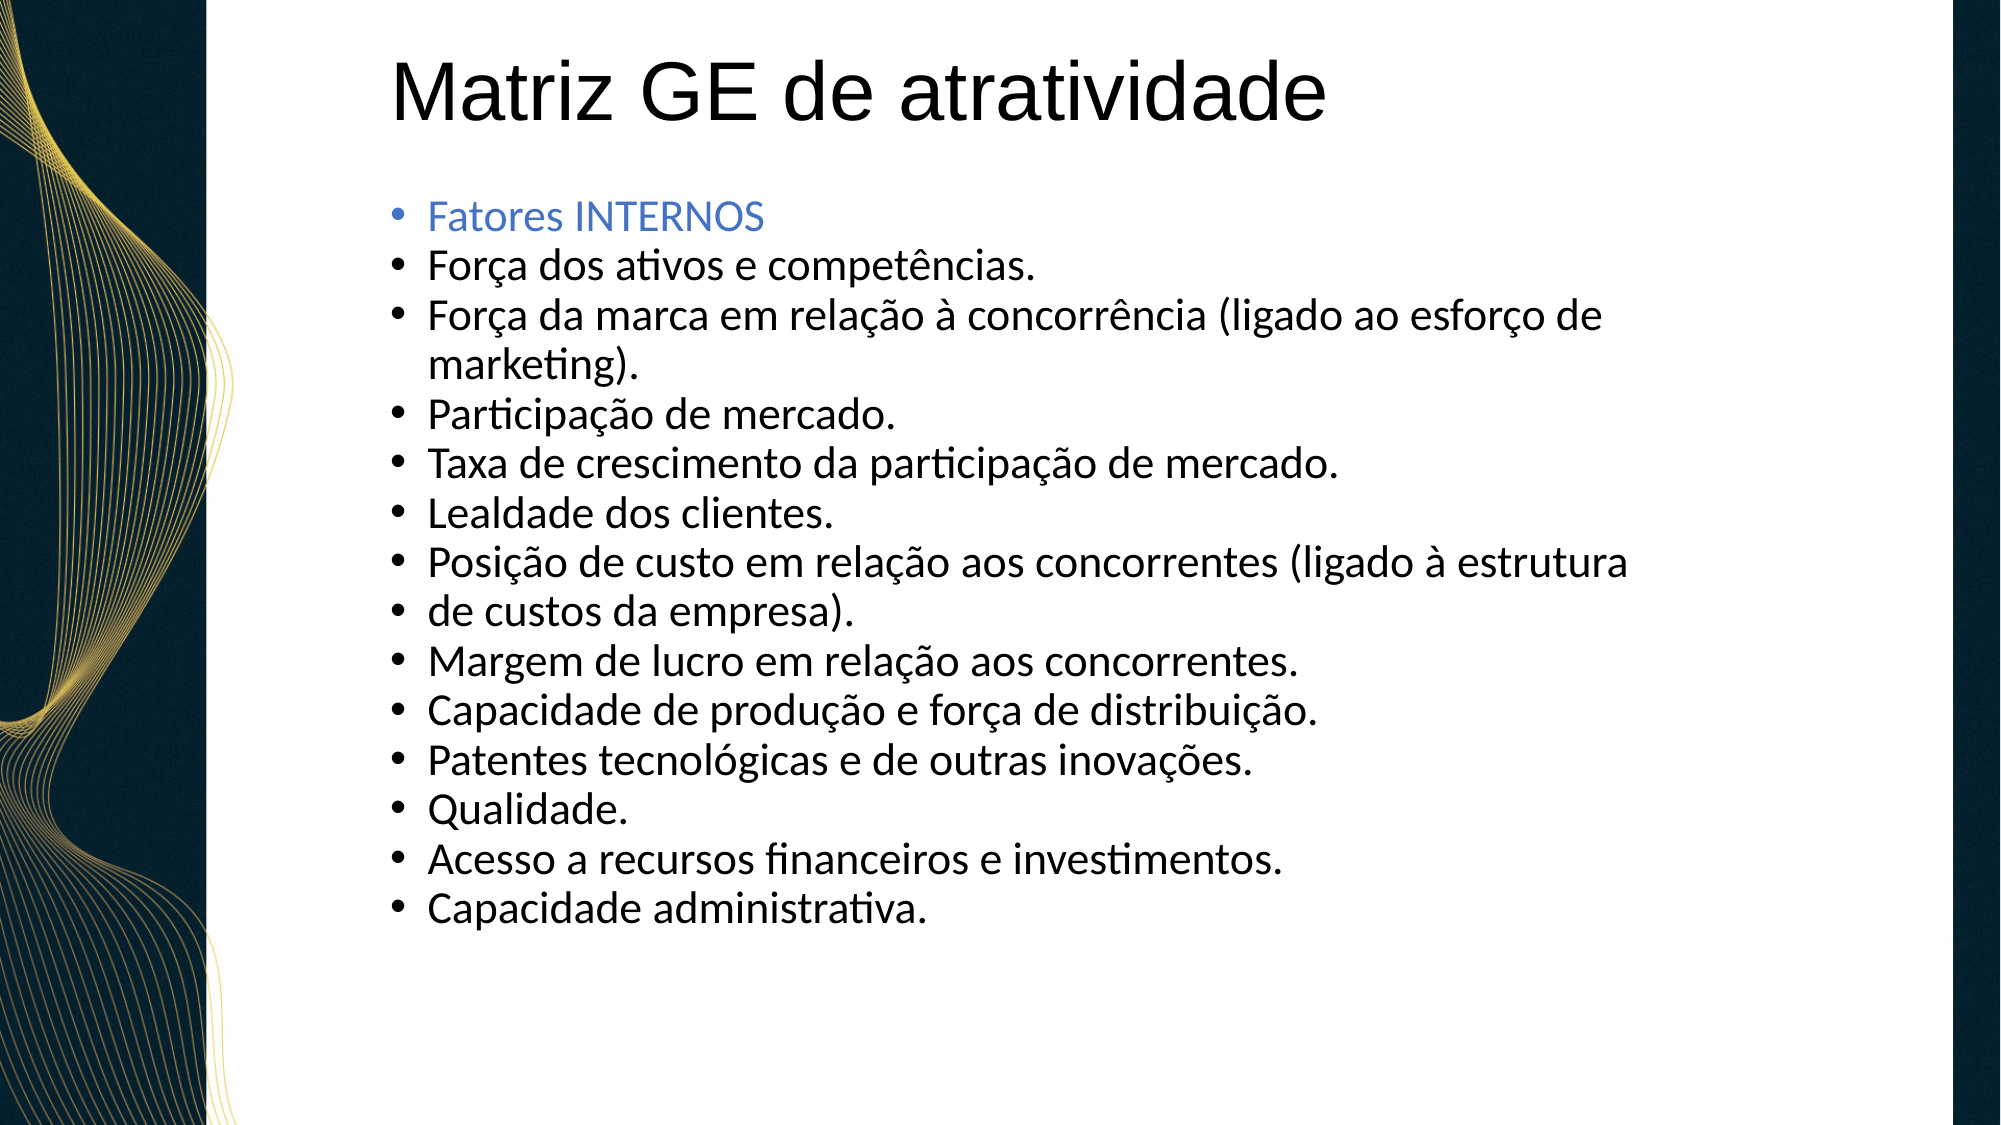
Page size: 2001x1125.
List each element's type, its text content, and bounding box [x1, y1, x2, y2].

title Matriz GE de atratividade [375, 37, 1713, 149]
list Fatores INTERNOS Força dos ativos e competências. Força da marca em relação à concorrência (ligado ao esforço de marketing). Participação de mercado. Taxa de crescimento da participação de mercado. Lealdade dos clientes. Posição de custo em relação aos concorrentes (ligado à estrutura de custos da empresa). Margem de lucro em relação aos concorrentes. Capacidade de produção e força de distribuição. Patentes tecnológicas e de outras inovações. Qualidade. Acesso a recursos financeiros e investimentos. Capacidade administrativa. [375, 184, 1650, 1094]
picture [0, 0, 2001, 1125]
